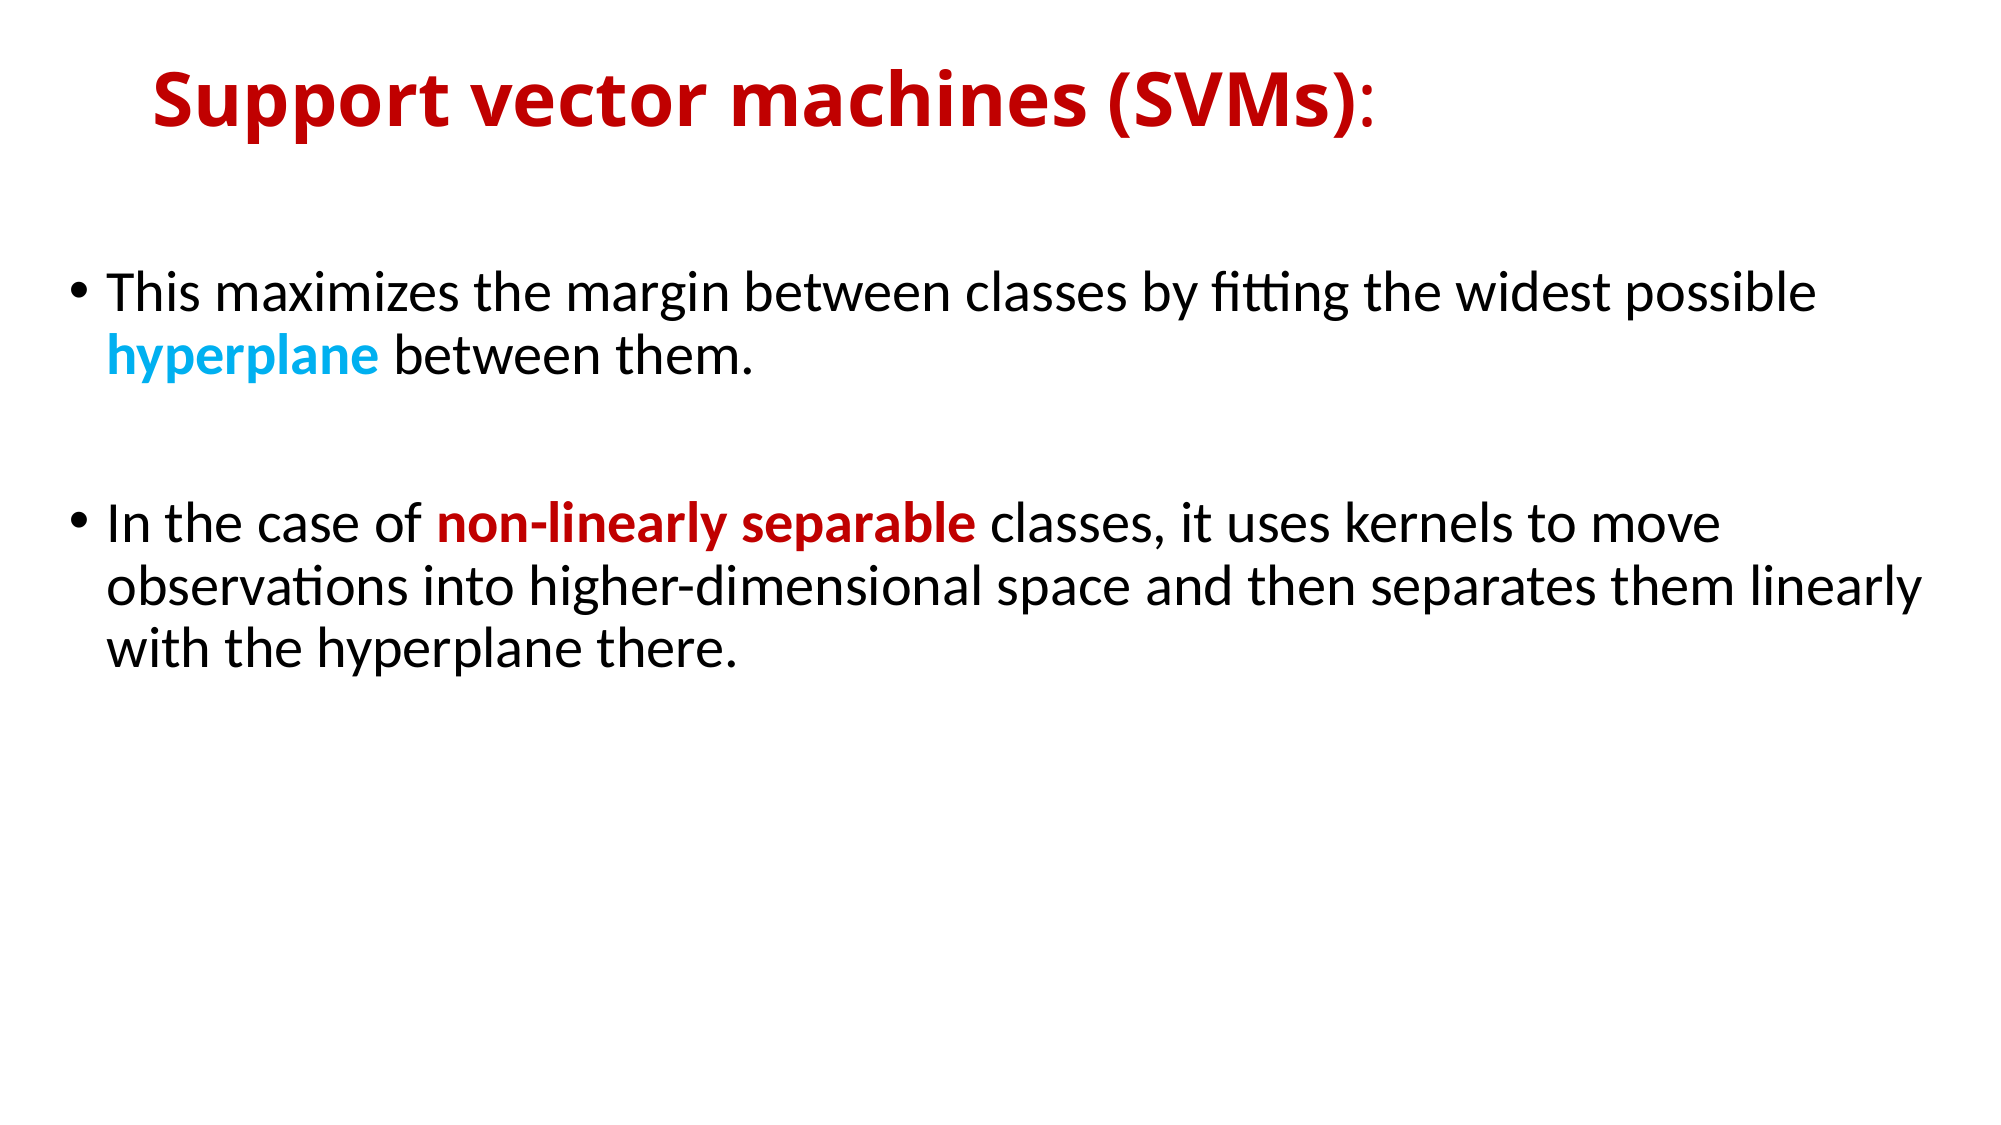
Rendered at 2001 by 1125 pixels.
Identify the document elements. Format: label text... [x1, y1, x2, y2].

title Support vector machines (SVMs): [137, 42, 1863, 162]
list This maximizes the margin between classes by fitting the widest possible hyperplane between them. In the case of non-linearly separable classes, it uses kernels to move observations into higher-dimensional space and then separates them linearly with the hyperplane there. [53, 162, 1971, 1059]
